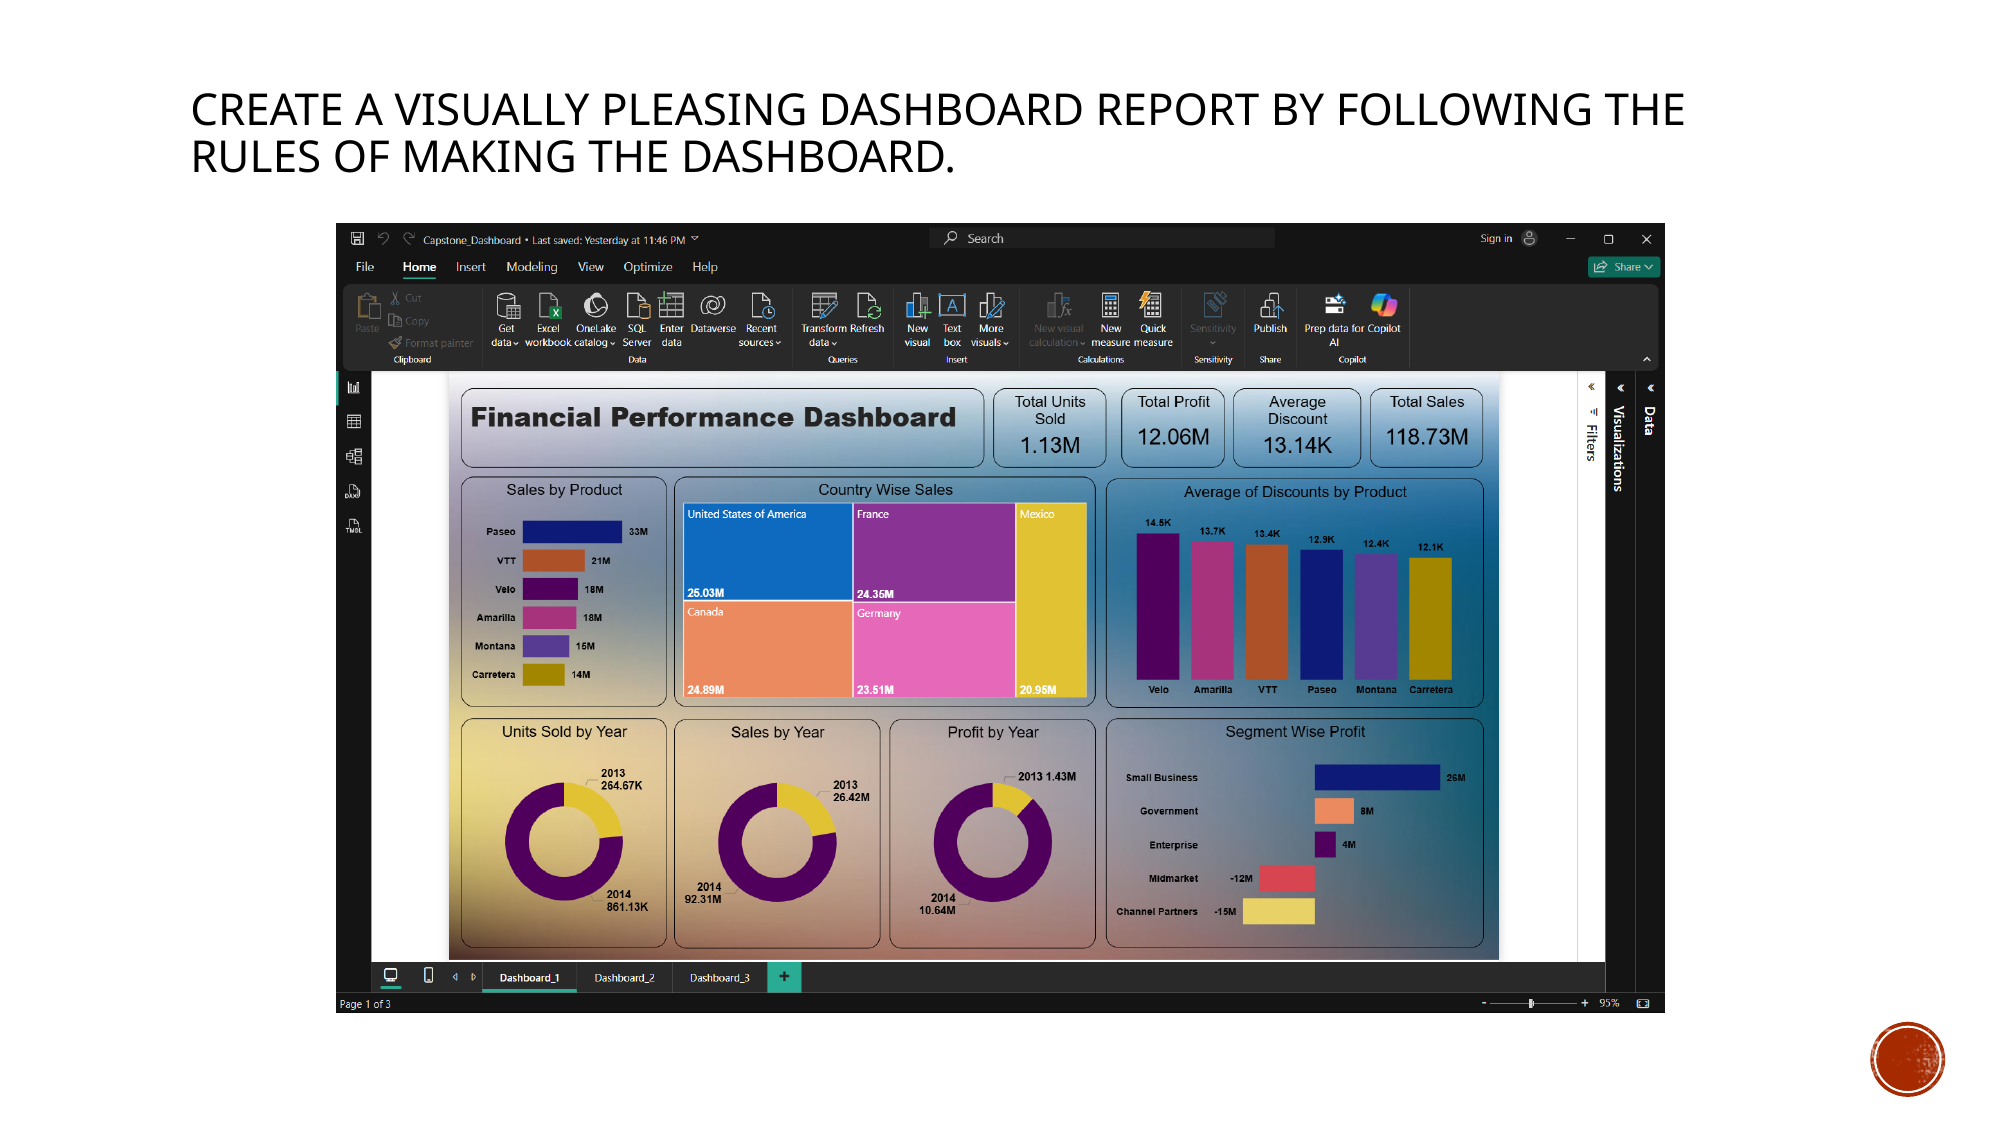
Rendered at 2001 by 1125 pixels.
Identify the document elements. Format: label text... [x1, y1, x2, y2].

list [339, 227, 1663, 1010]
title Create a Visually pleasing Dashboard report by following the rules of making the Dashboard. [175, 79, 1826, 191]
